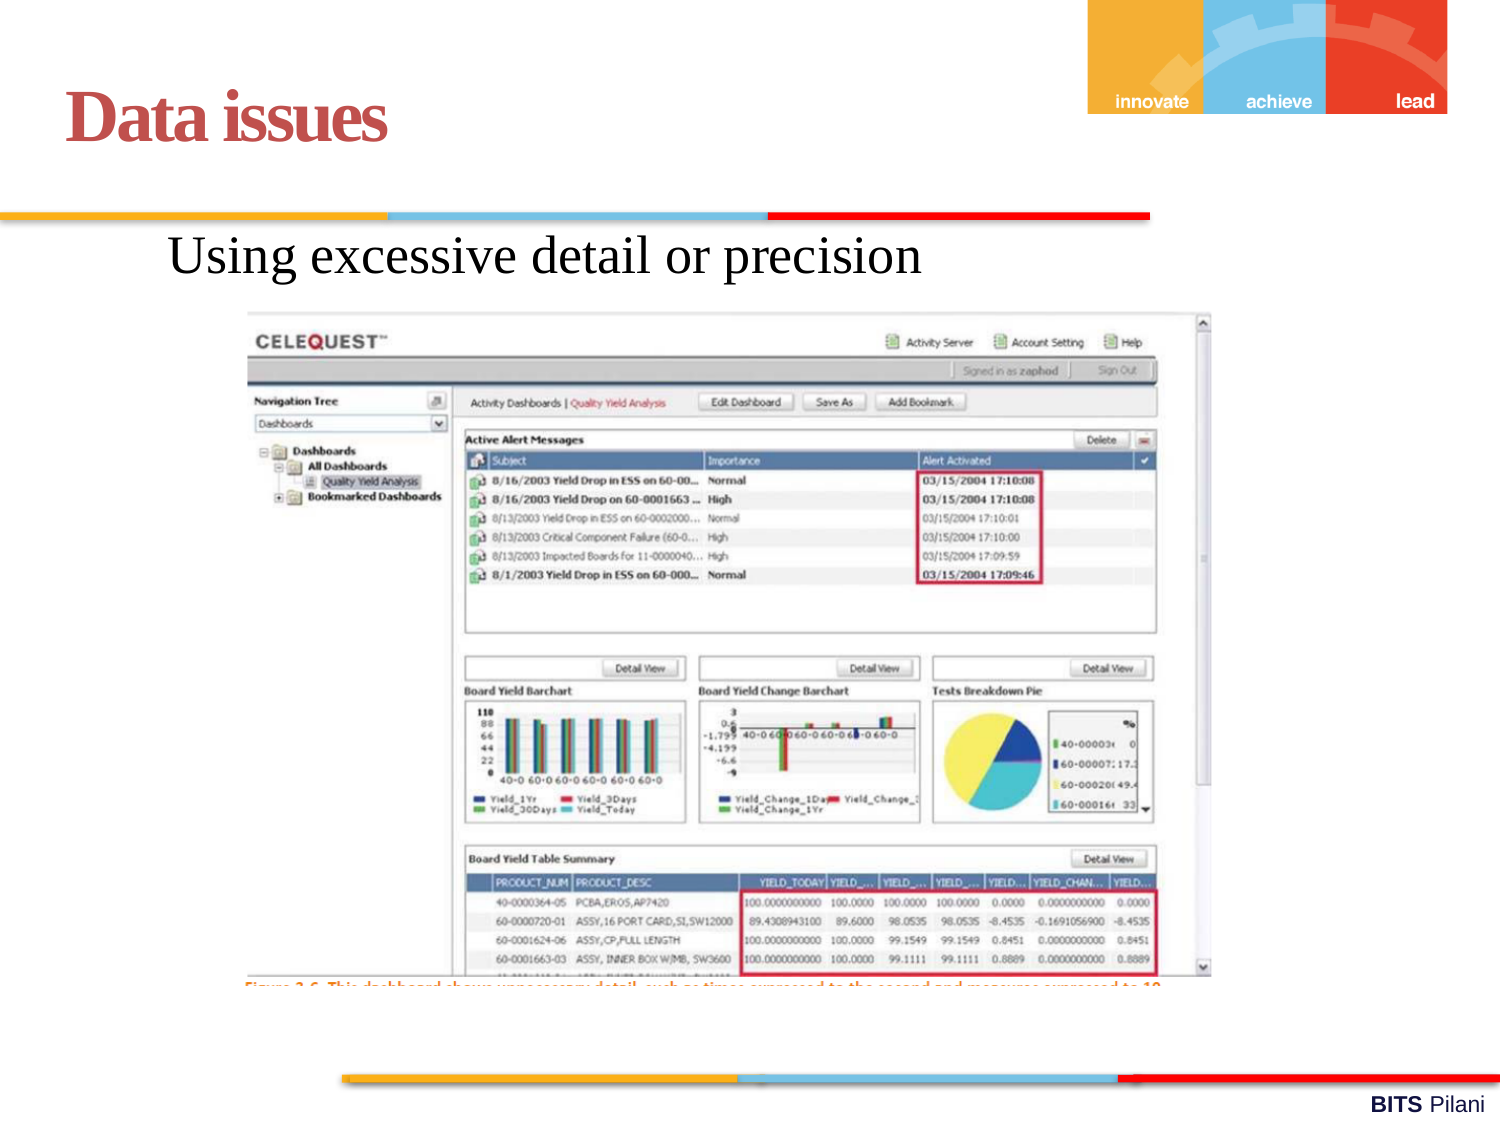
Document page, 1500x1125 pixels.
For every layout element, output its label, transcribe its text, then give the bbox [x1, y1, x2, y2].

text_box Using excessive detail or precision [77, 212, 1500, 1013]
picture [1087, 0, 1448, 114]
picture [237, 299, 1226, 986]
list Data issues [49, 24, 1088, 213]
